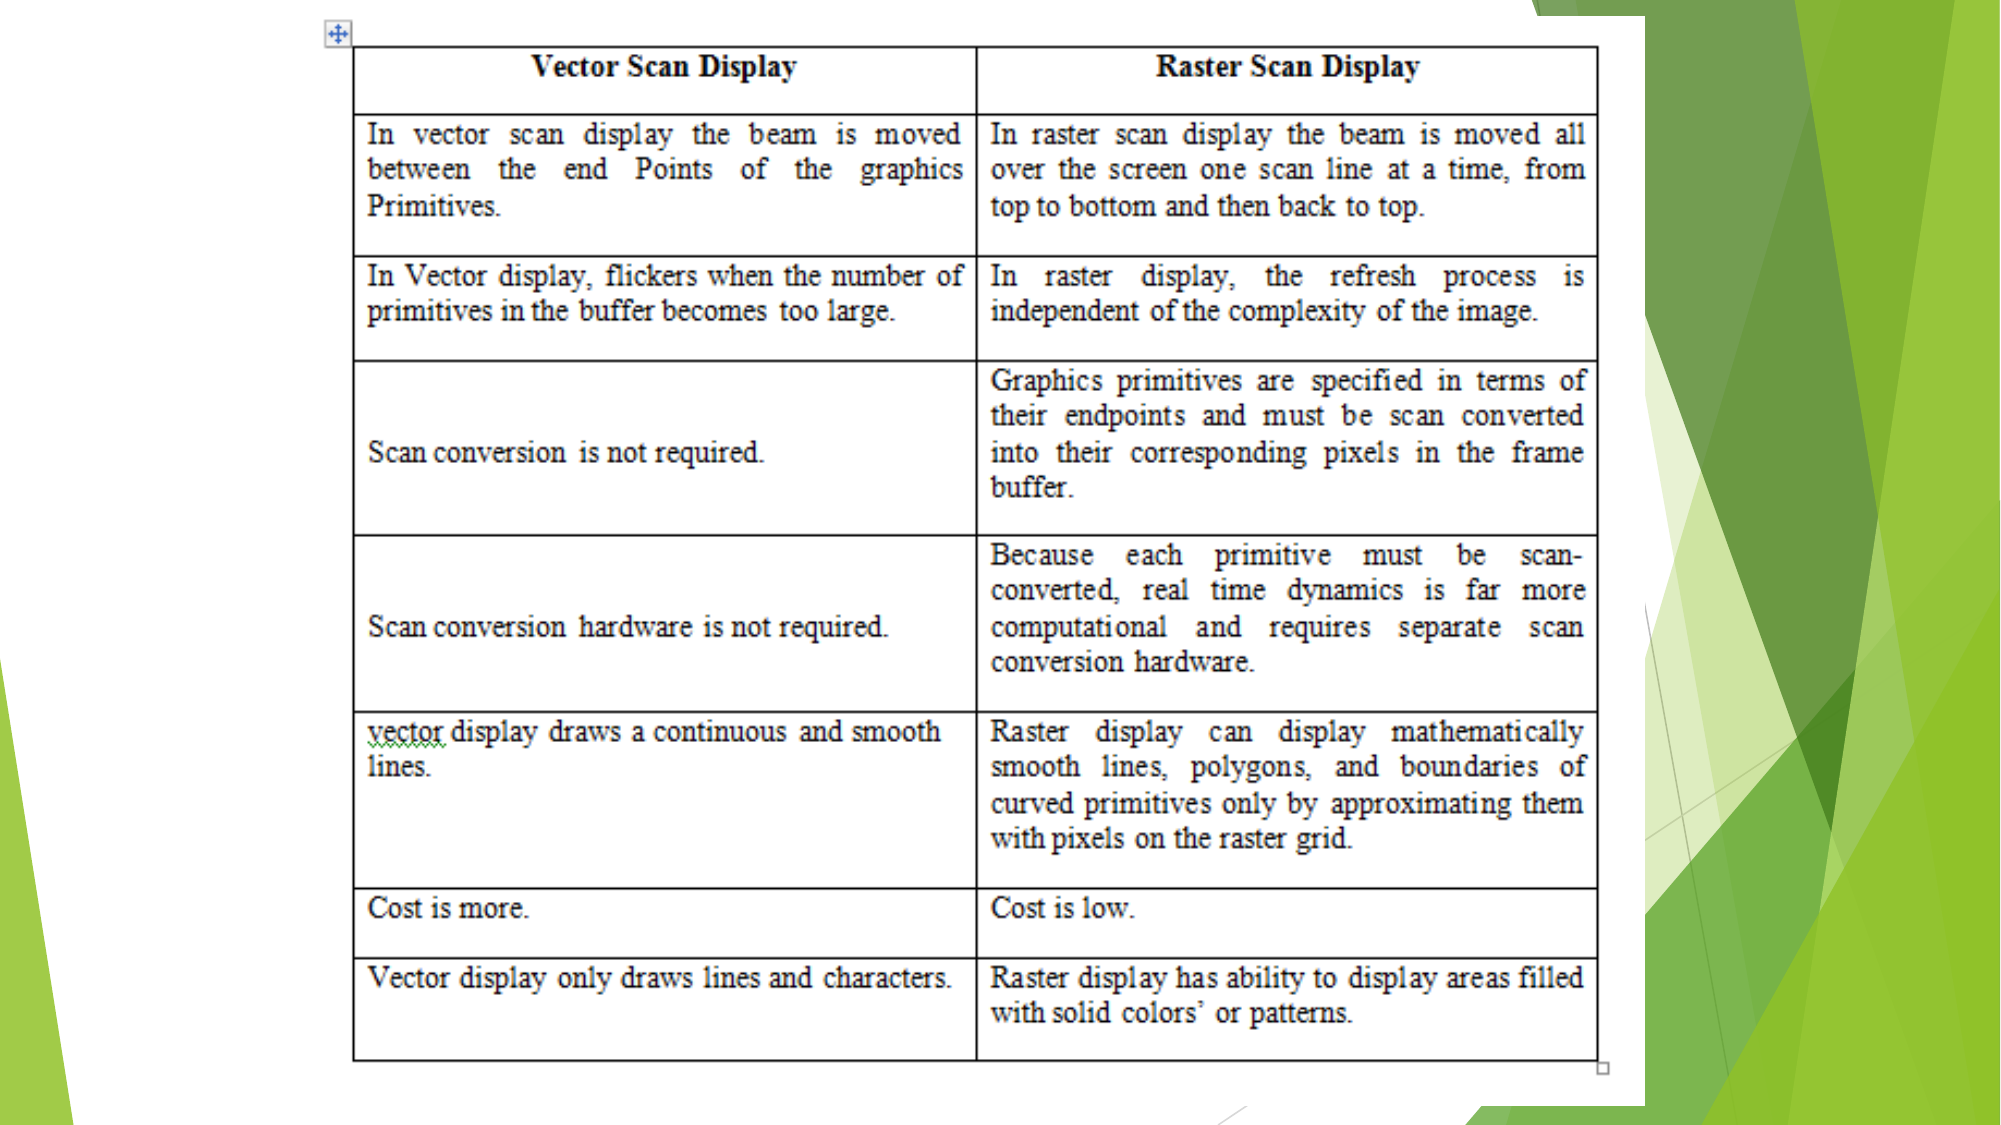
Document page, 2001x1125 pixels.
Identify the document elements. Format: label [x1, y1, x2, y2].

picture [316, 16, 1645, 1106]
